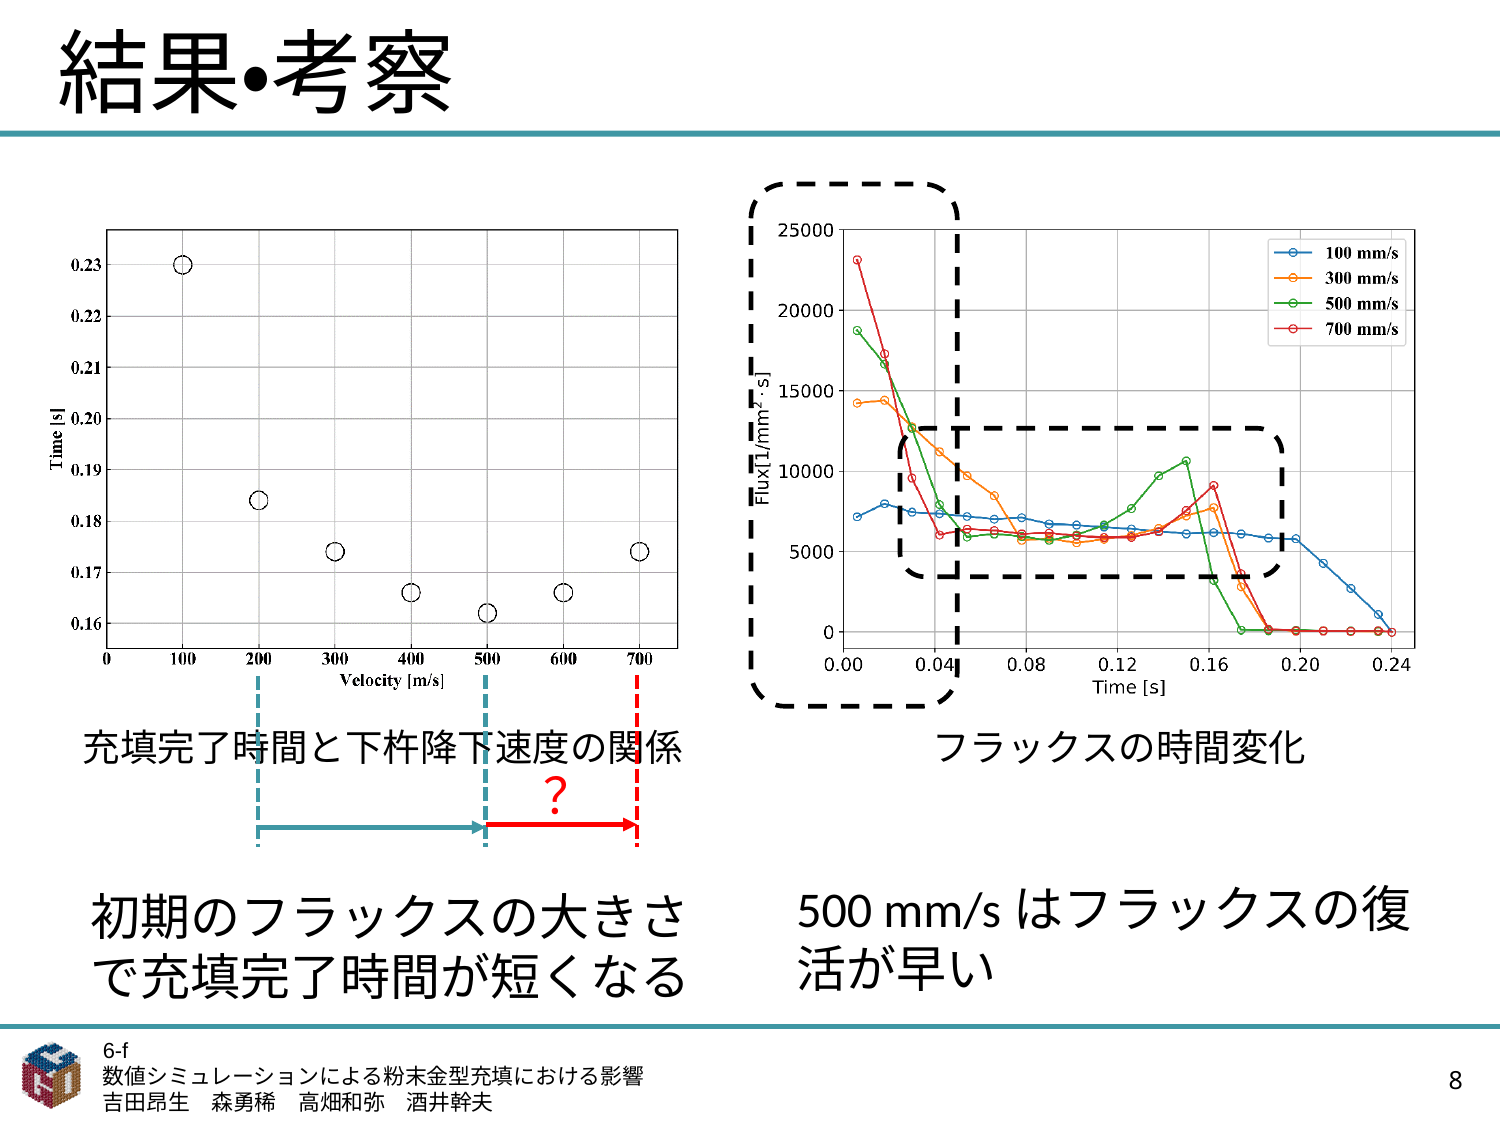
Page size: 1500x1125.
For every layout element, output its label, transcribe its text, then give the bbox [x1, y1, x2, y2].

text_box 充填完了時間と下杵降下速度の関係 [638, 717, 750, 777]
text_box フラックスの時間変化 [750, 717, 1488, 777]
picture [21, 1040, 81, 1109]
text_box 充填完了時間と下杵降下速度の関係 [259, 717, 485, 777]
text_box 充填完了時間と下杵降下速度の関係 [486, 717, 636, 777]
text_box 500 mm/sはフラックスの復活が早い [781, 870, 1457, 1006]
text_box ？ [528, 757, 601, 824]
text_box 充填完了時間と下杵降下速度の関係 [14, 717, 257, 777]
picture [14, 163, 1488, 717]
title 結果・考察 [0, 0, 1294, 134]
text_box 初期のフラックスの大きさで充填完了時間が短くなる [75, 877, 751, 1013]
text_box ？ [528, 825, 601, 832]
